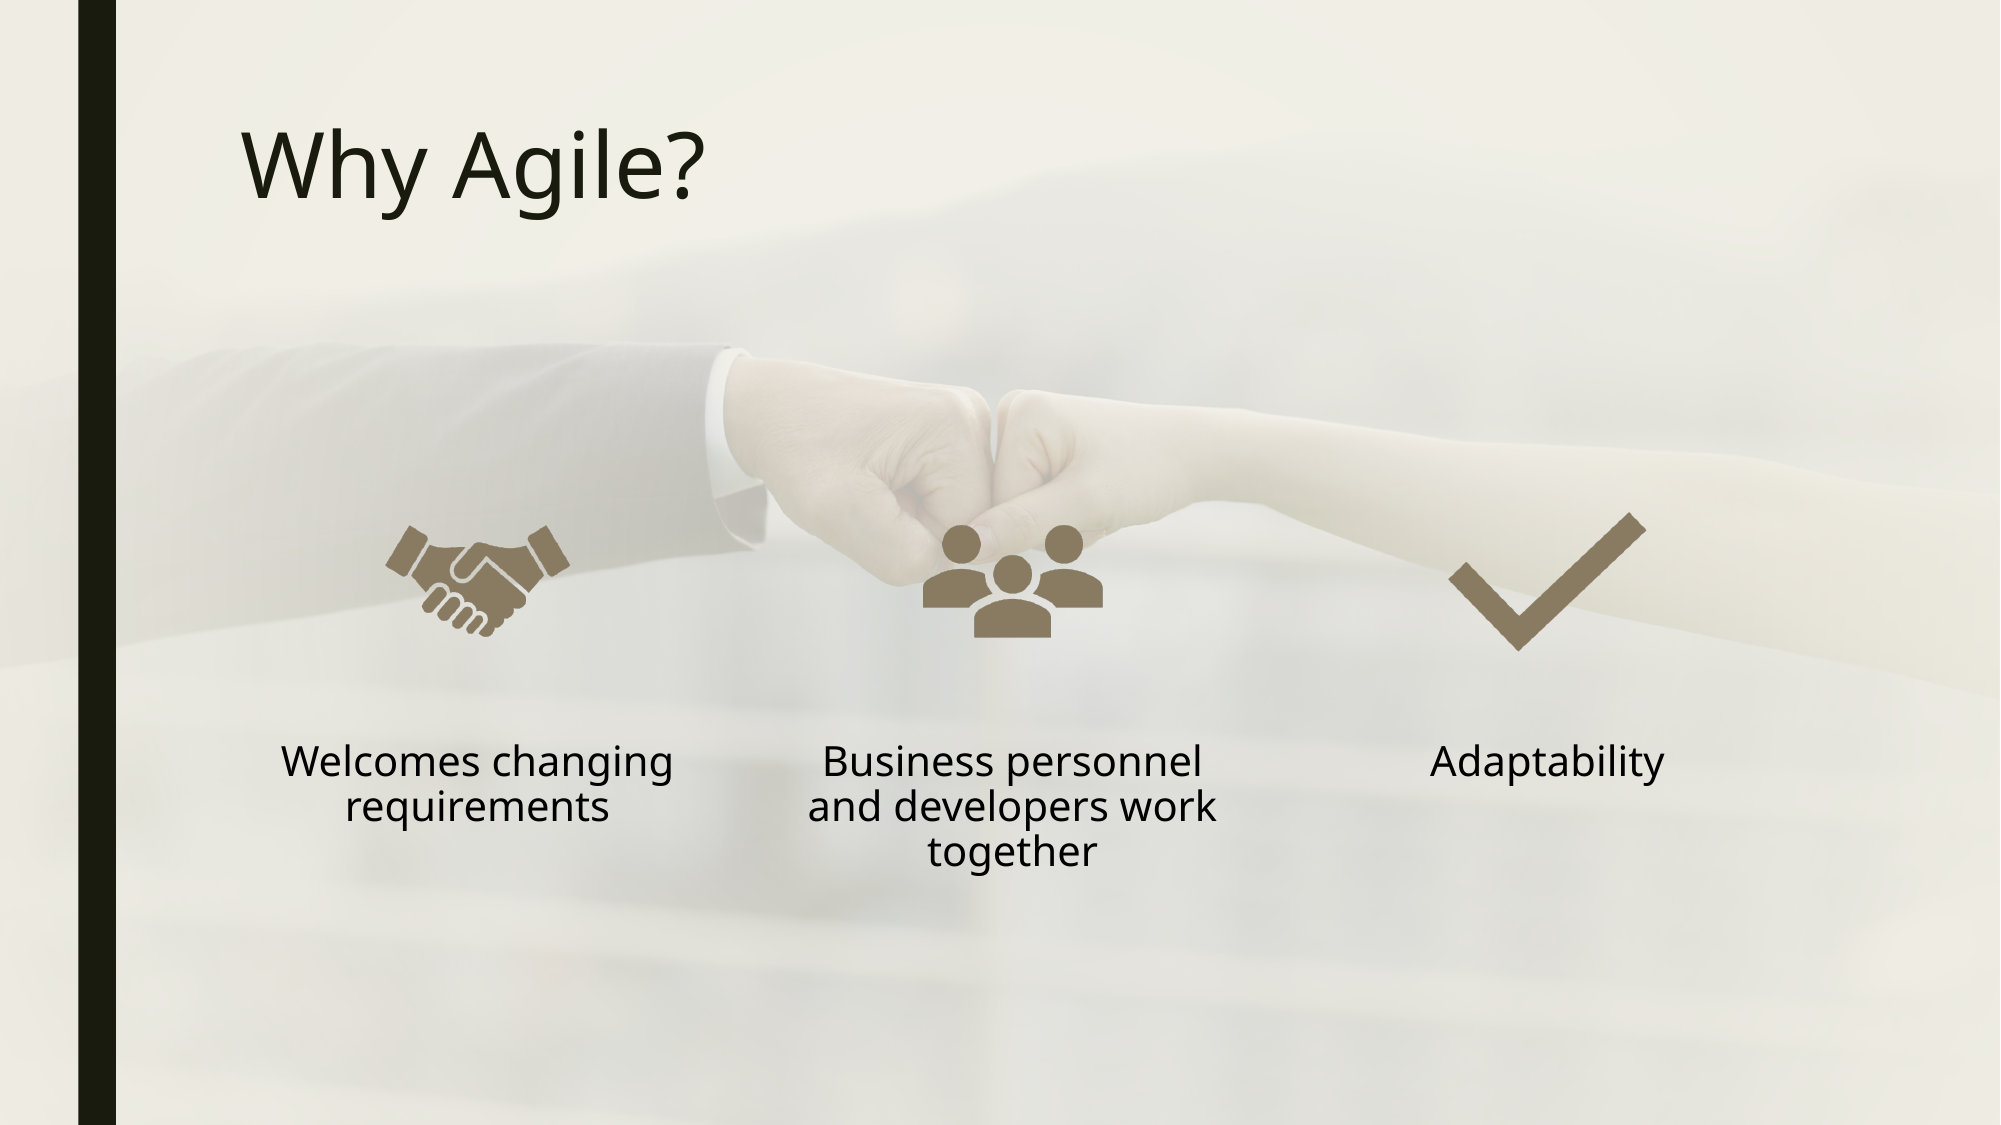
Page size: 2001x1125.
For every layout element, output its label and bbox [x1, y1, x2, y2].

list [224, 374, 1800, 963]
picture [0, 0, 2000, 1125]
